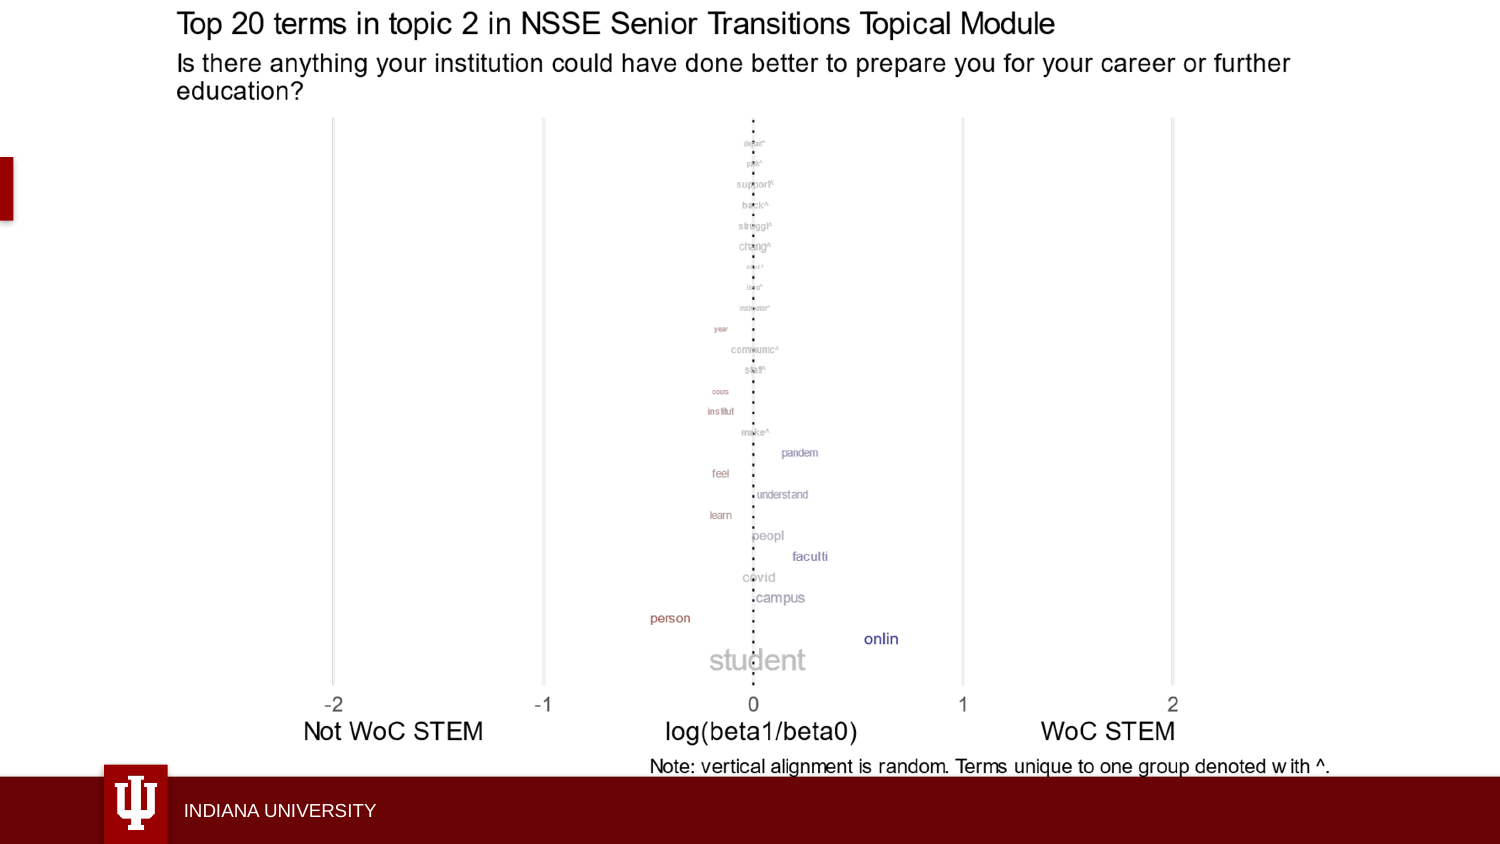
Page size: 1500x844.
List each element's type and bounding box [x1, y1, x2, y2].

picture [157, 0, 1343, 791]
